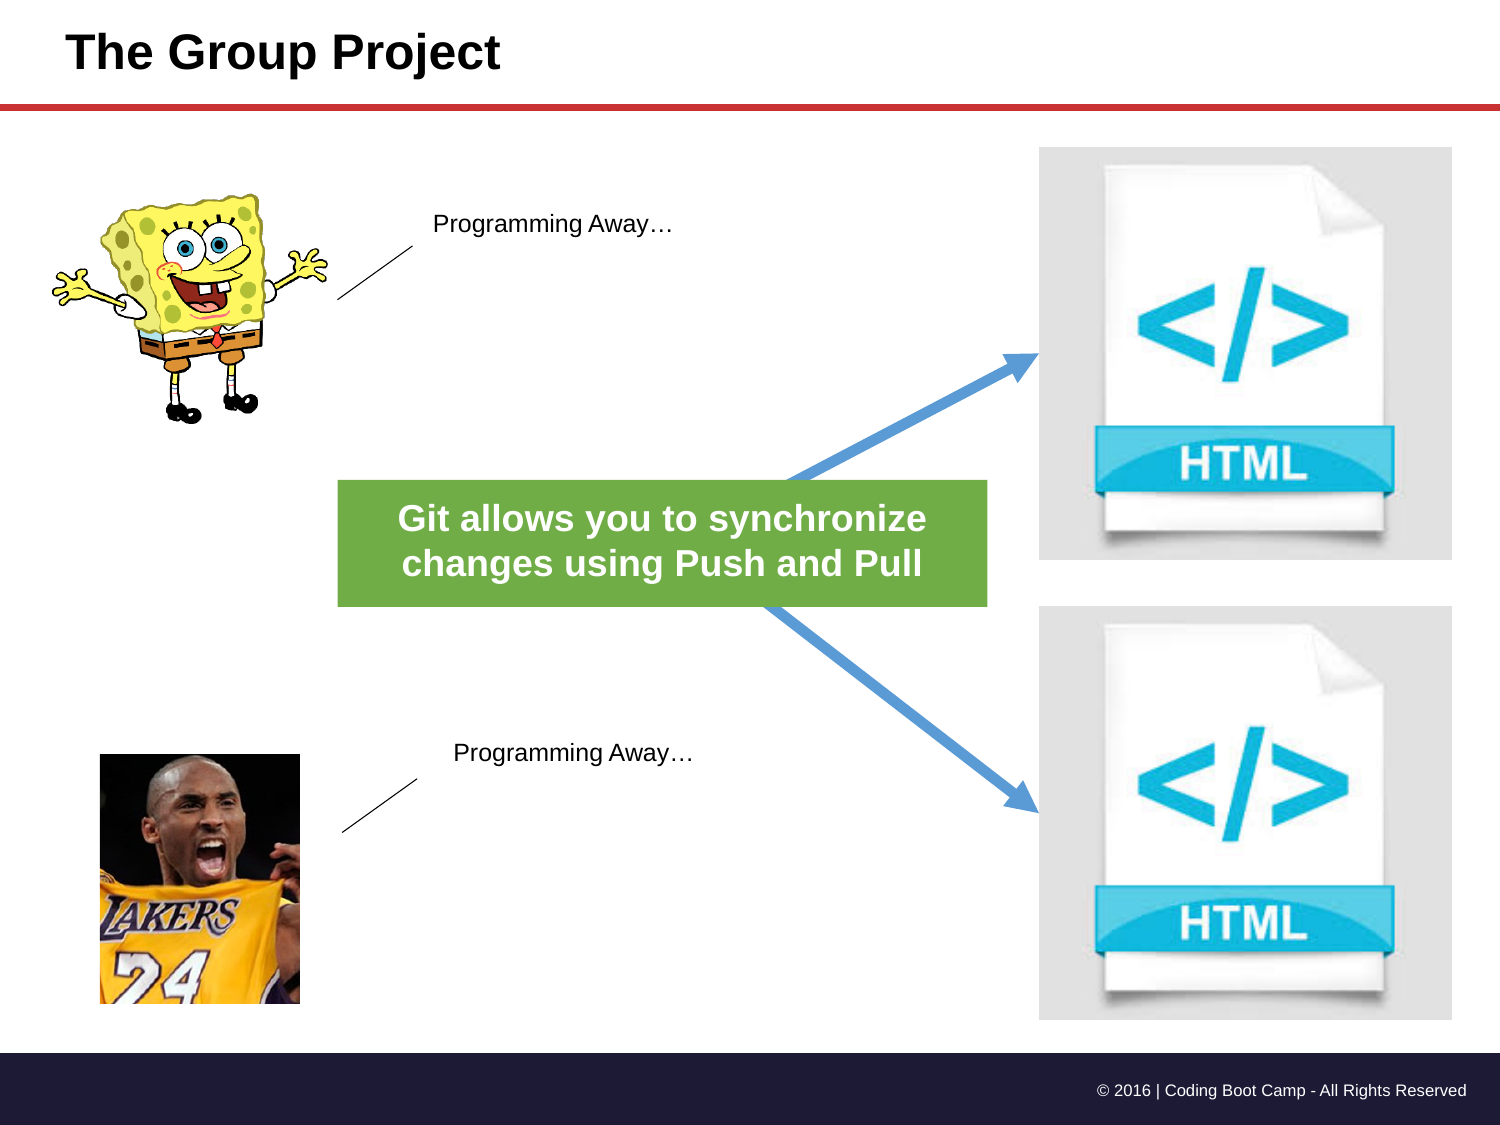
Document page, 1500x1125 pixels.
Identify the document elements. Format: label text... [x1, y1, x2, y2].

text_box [690, 543, 1040, 814]
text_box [690, 353, 1040, 537]
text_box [342, 778, 418, 833]
picture [1039, 606, 1452, 1020]
picture [99, 754, 300, 1004]
text_box Programming Away… [418, 200, 690, 246]
picture [1039, 147, 1452, 560]
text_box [337, 245, 413, 300]
picture [47, 189, 333, 426]
text_box [969, 537, 988, 543]
text_box [336, 479, 690, 608]
text_box Programming Away… [438, 728, 690, 774]
text_box Git allows you to synchronize changes using Push and Pull [356, 487, 969, 592]
title The Group Project [50, 0, 948, 108]
